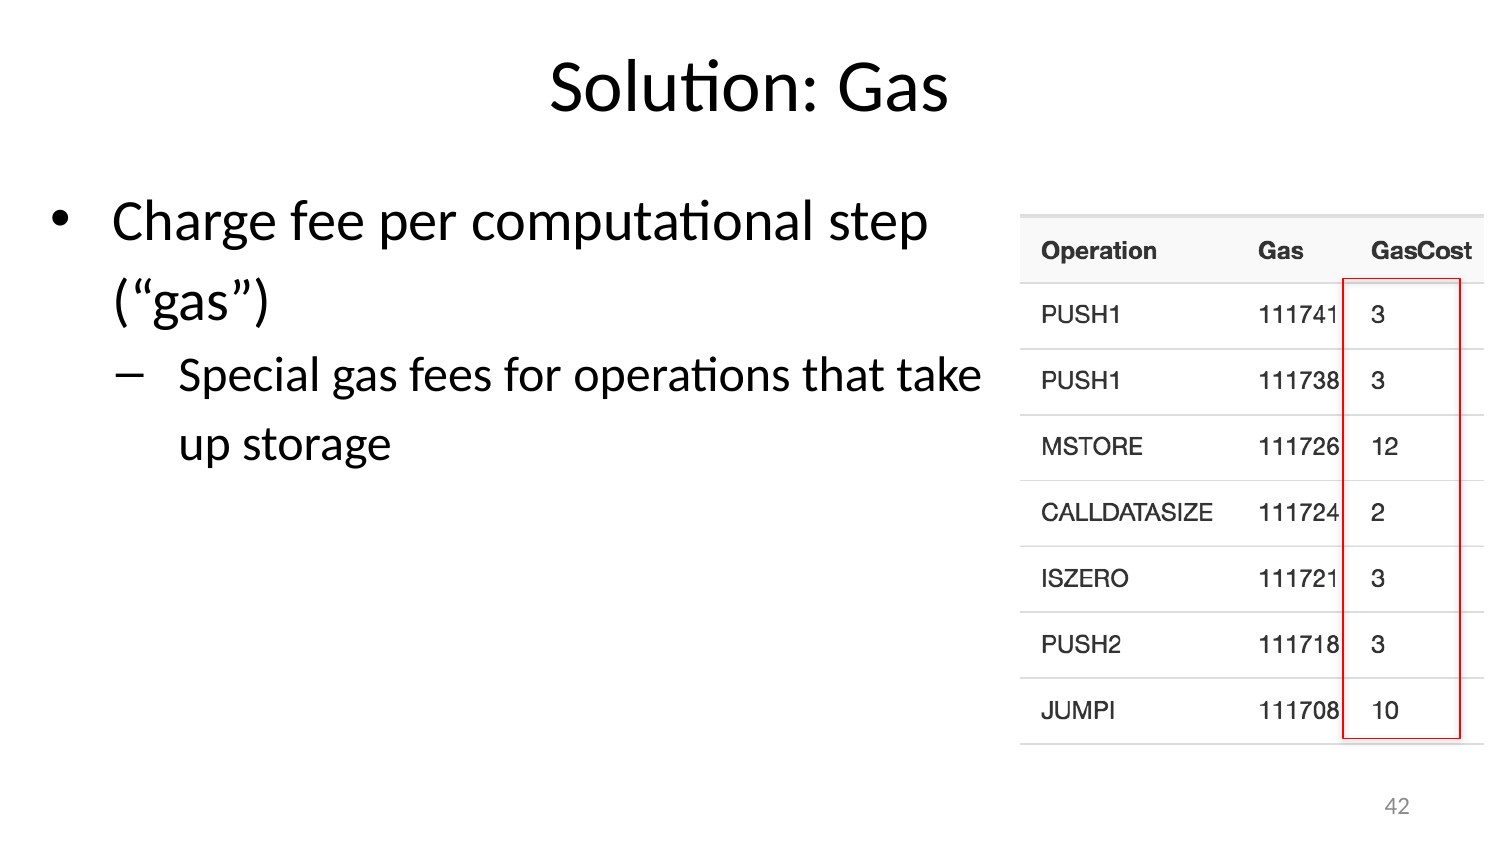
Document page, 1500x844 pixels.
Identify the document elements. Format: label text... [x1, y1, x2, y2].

picture [1020, 208, 1484, 754]
title Solution: Gas [75, 22, 1425, 141]
list Charge fee per computational step (“gas”) Special gas fees for operations that take up storage [22, 164, 1001, 754]
slide_number 42 [1074, 782, 1425, 827]
